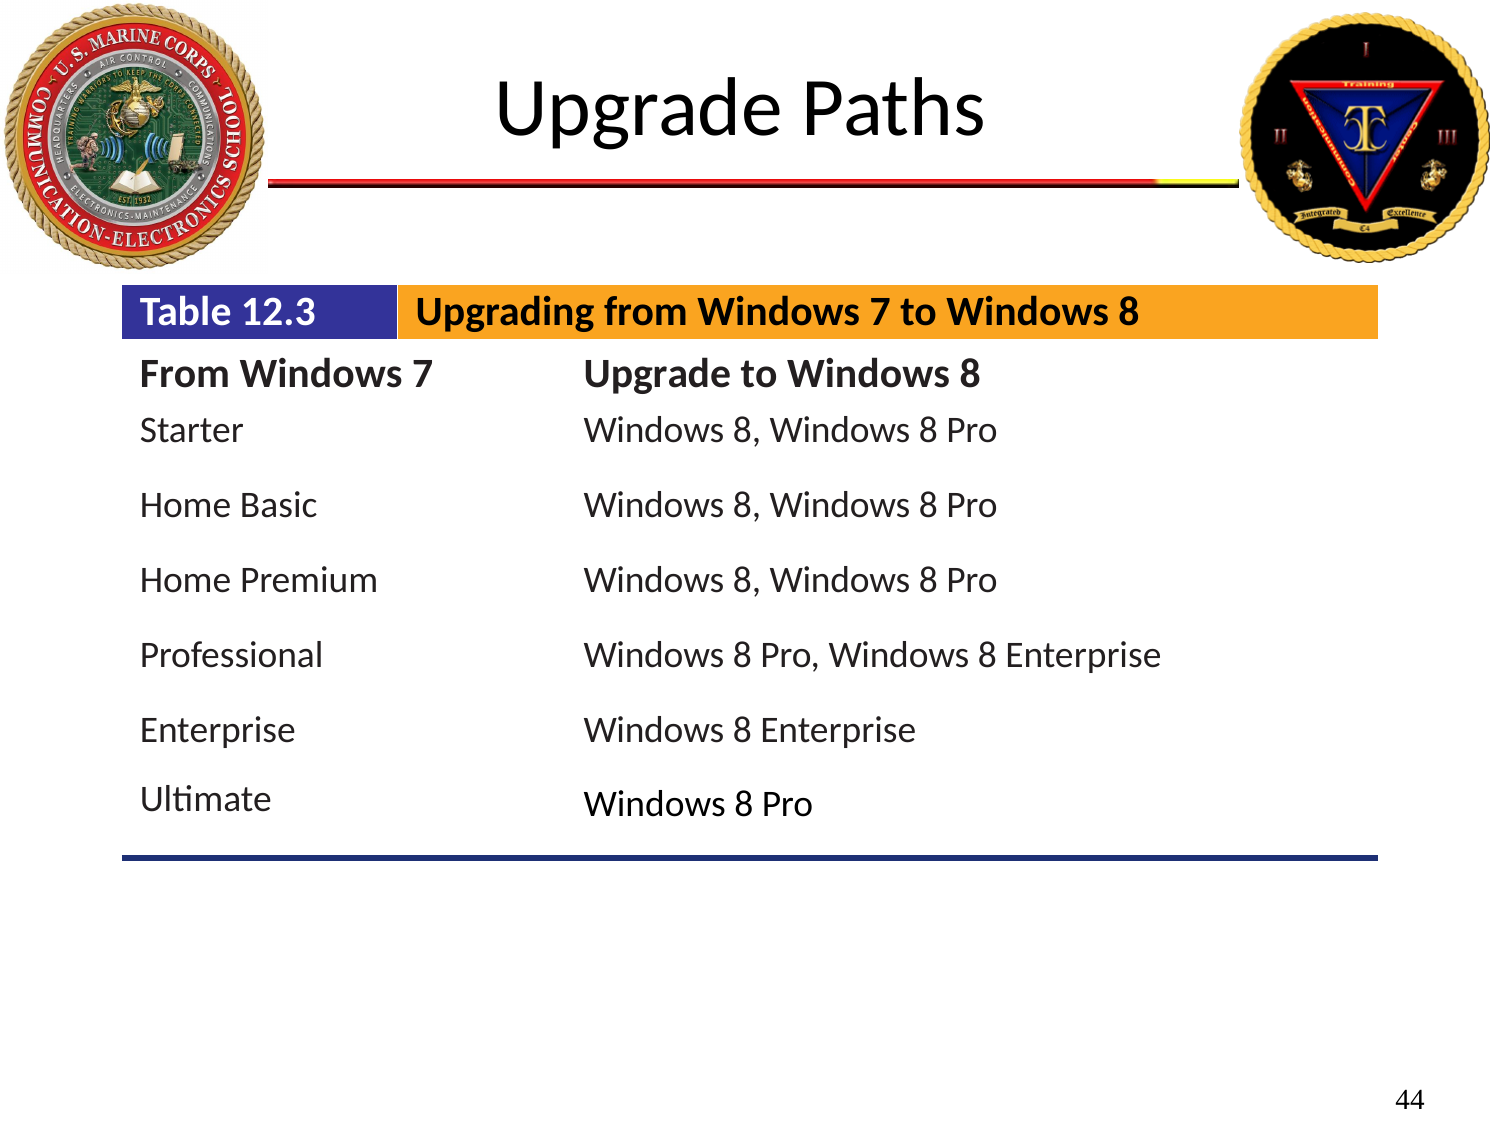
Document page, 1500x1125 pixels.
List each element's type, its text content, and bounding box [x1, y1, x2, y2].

table_cell Upgrade to Windows 8 [566, 339, 1378, 409]
table_header Table 12.3 [122, 285, 397, 339]
table_cell Enterprise [122, 708, 566, 783]
table_cell Windows 8 Pro [566, 783, 1378, 855]
table_cell Windows 8, Windows 8 Pro [566, 409, 1378, 484]
table_cell Home Premium [122, 559, 566, 633]
table_cell Starter [122, 409, 566, 484]
table_header Upgrading from Windows 7 to Windows 8 [398, 285, 1378, 339]
table_cell Professional [122, 633, 566, 708]
picture [1239, 12, 1490, 263]
picture [0, 0, 268, 274]
table_cell Windows 8, Windows 8 Pro [566, 559, 1378, 633]
table_cell Windows 8 Pro, Windows 8 Enterprise [566, 633, 1378, 708]
title Upgrade Paths [75, 45, 1425, 233]
table_cell From Windows 7 [122, 339, 566, 409]
table_cell Windows 8 Enterprise [566, 708, 1378, 783]
table_cell Ultimate [122, 783, 566, 855]
table_cell Windows 8, Windows 8 Pro [566, 484, 1378, 559]
table_cell Home Basic [122, 484, 566, 559]
